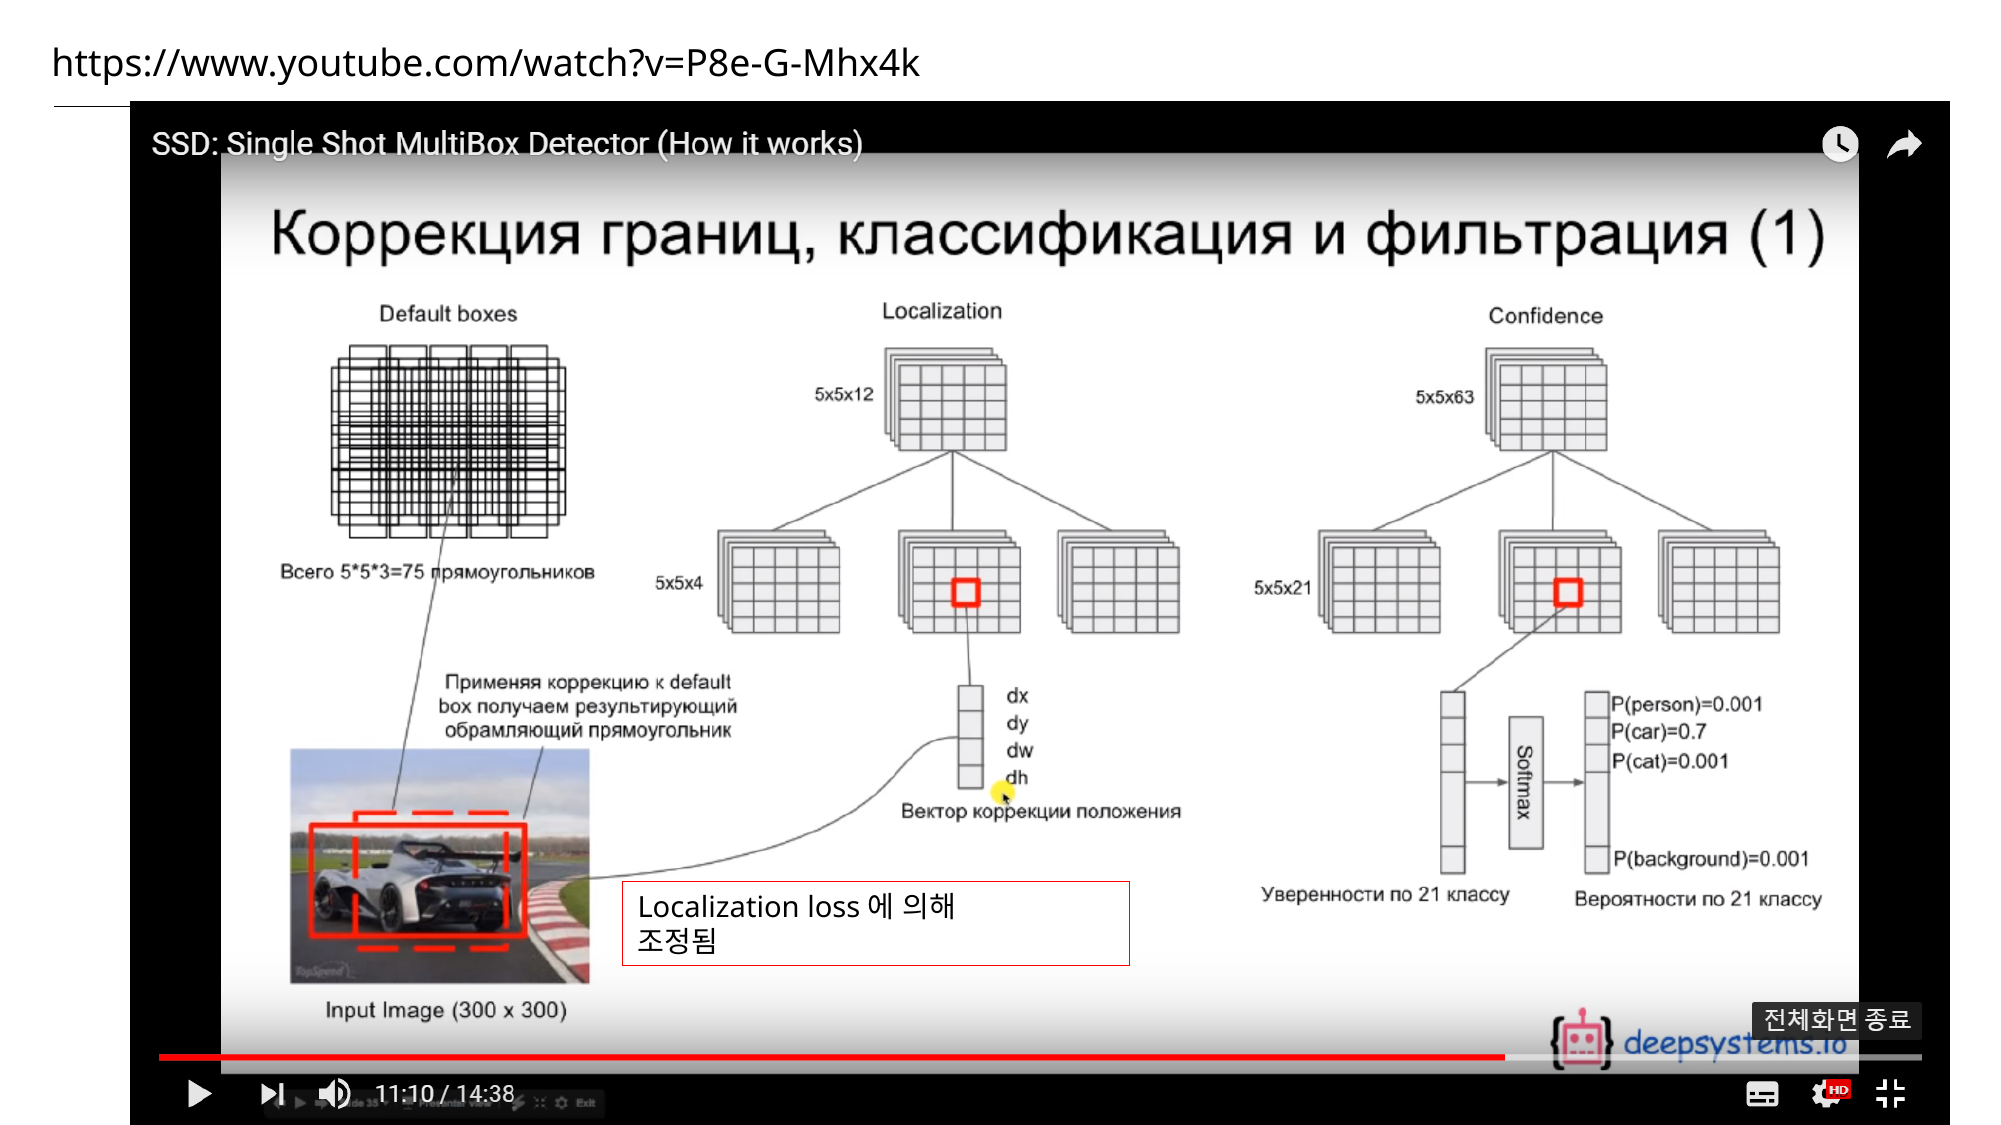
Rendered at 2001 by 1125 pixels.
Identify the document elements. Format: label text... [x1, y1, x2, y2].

picture [130, 101, 1950, 1125]
text_box https://www.youtube.com/watch?v=P8e-G-Mhx4k [36, 31, 936, 91]
